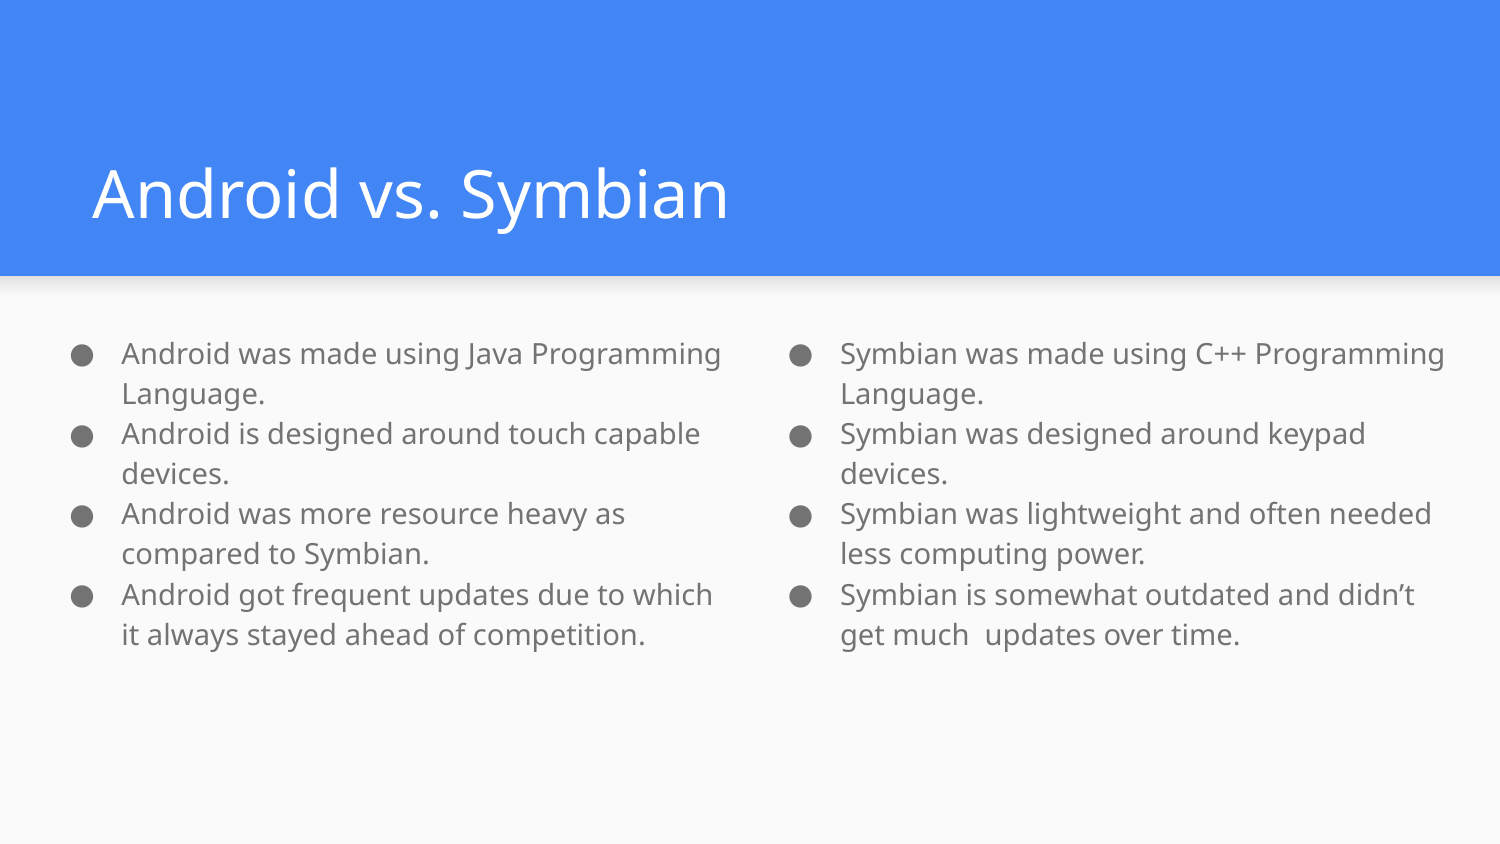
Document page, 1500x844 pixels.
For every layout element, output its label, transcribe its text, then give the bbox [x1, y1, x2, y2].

list Android was made using Java Programming Language. Android is designed around touch capable devices. Android was more resource heavy as compared to Symbian. Android got frequent updates due to which it always stayed ahead of competition. [31, 314, 750, 760]
list Symbian was made using C++ Programming Language. Symbian was designed around keypad devices. Symbian was lightweight and often needed less computing power. Symbian is somewhat outdated and didn’t get much updates over time. [750, 314, 1469, 760]
title Android vs. Symbian [77, 121, 1427, 248]
